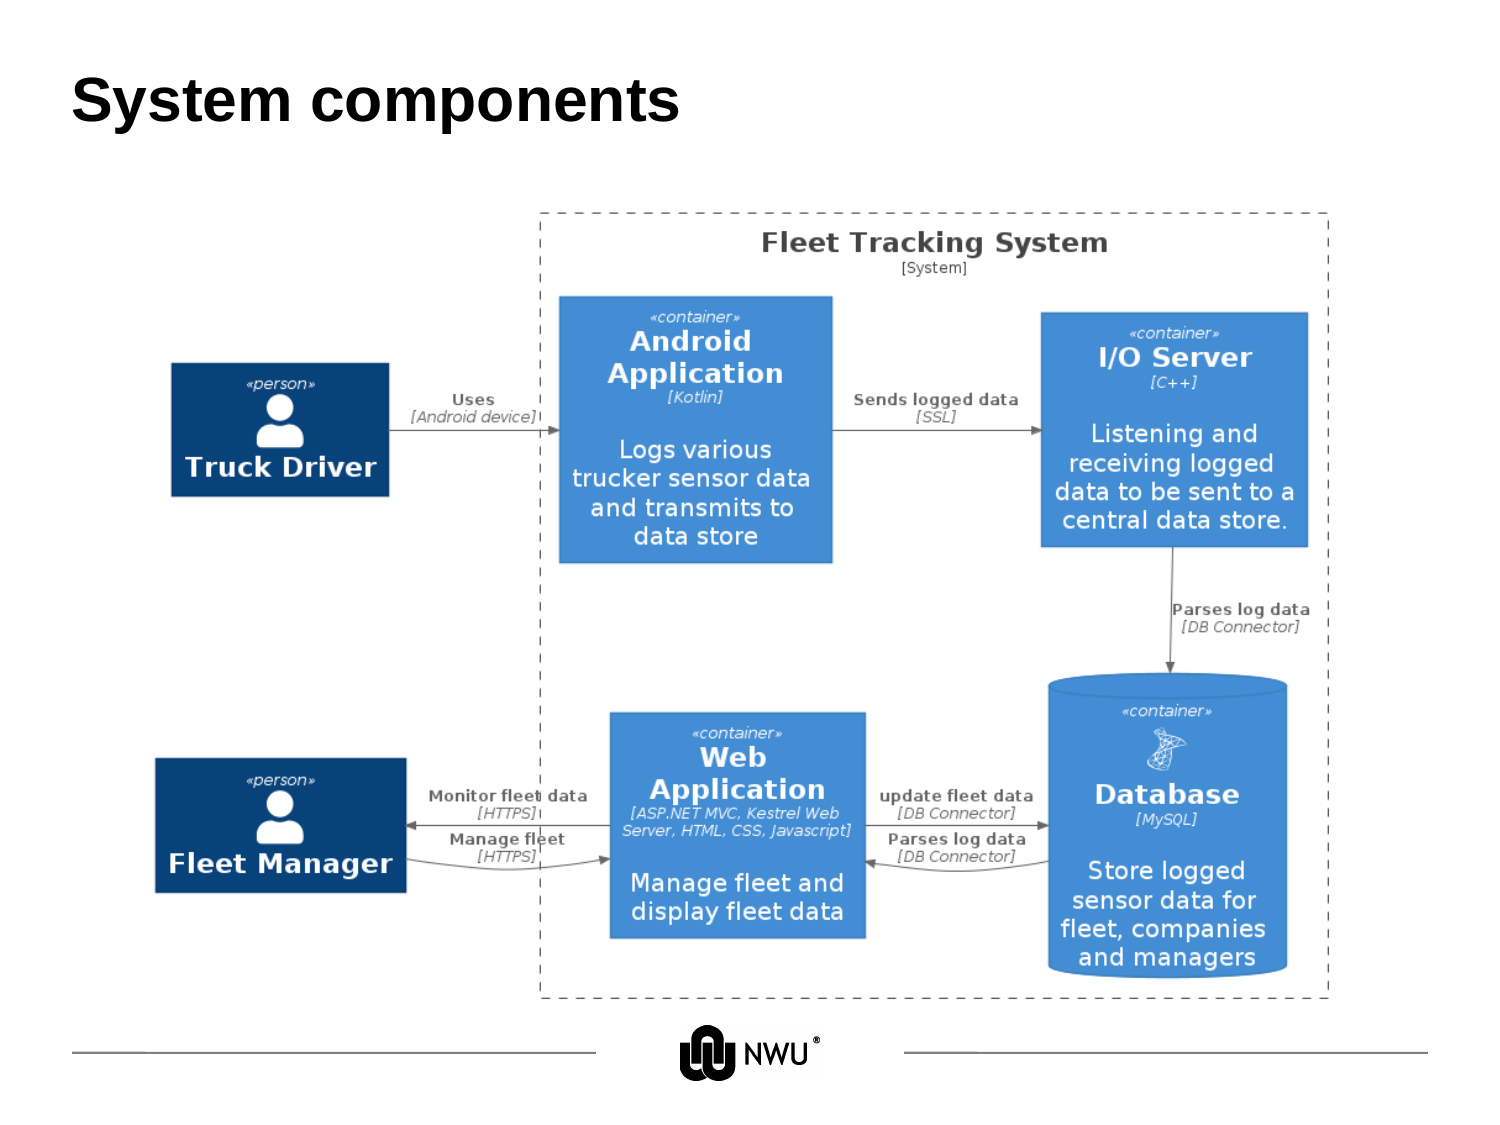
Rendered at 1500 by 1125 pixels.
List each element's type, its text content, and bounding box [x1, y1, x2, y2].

title System components [56, 59, 1444, 208]
picture [147, 203, 1334, 1005]
picture [680, 1025, 820, 1081]
